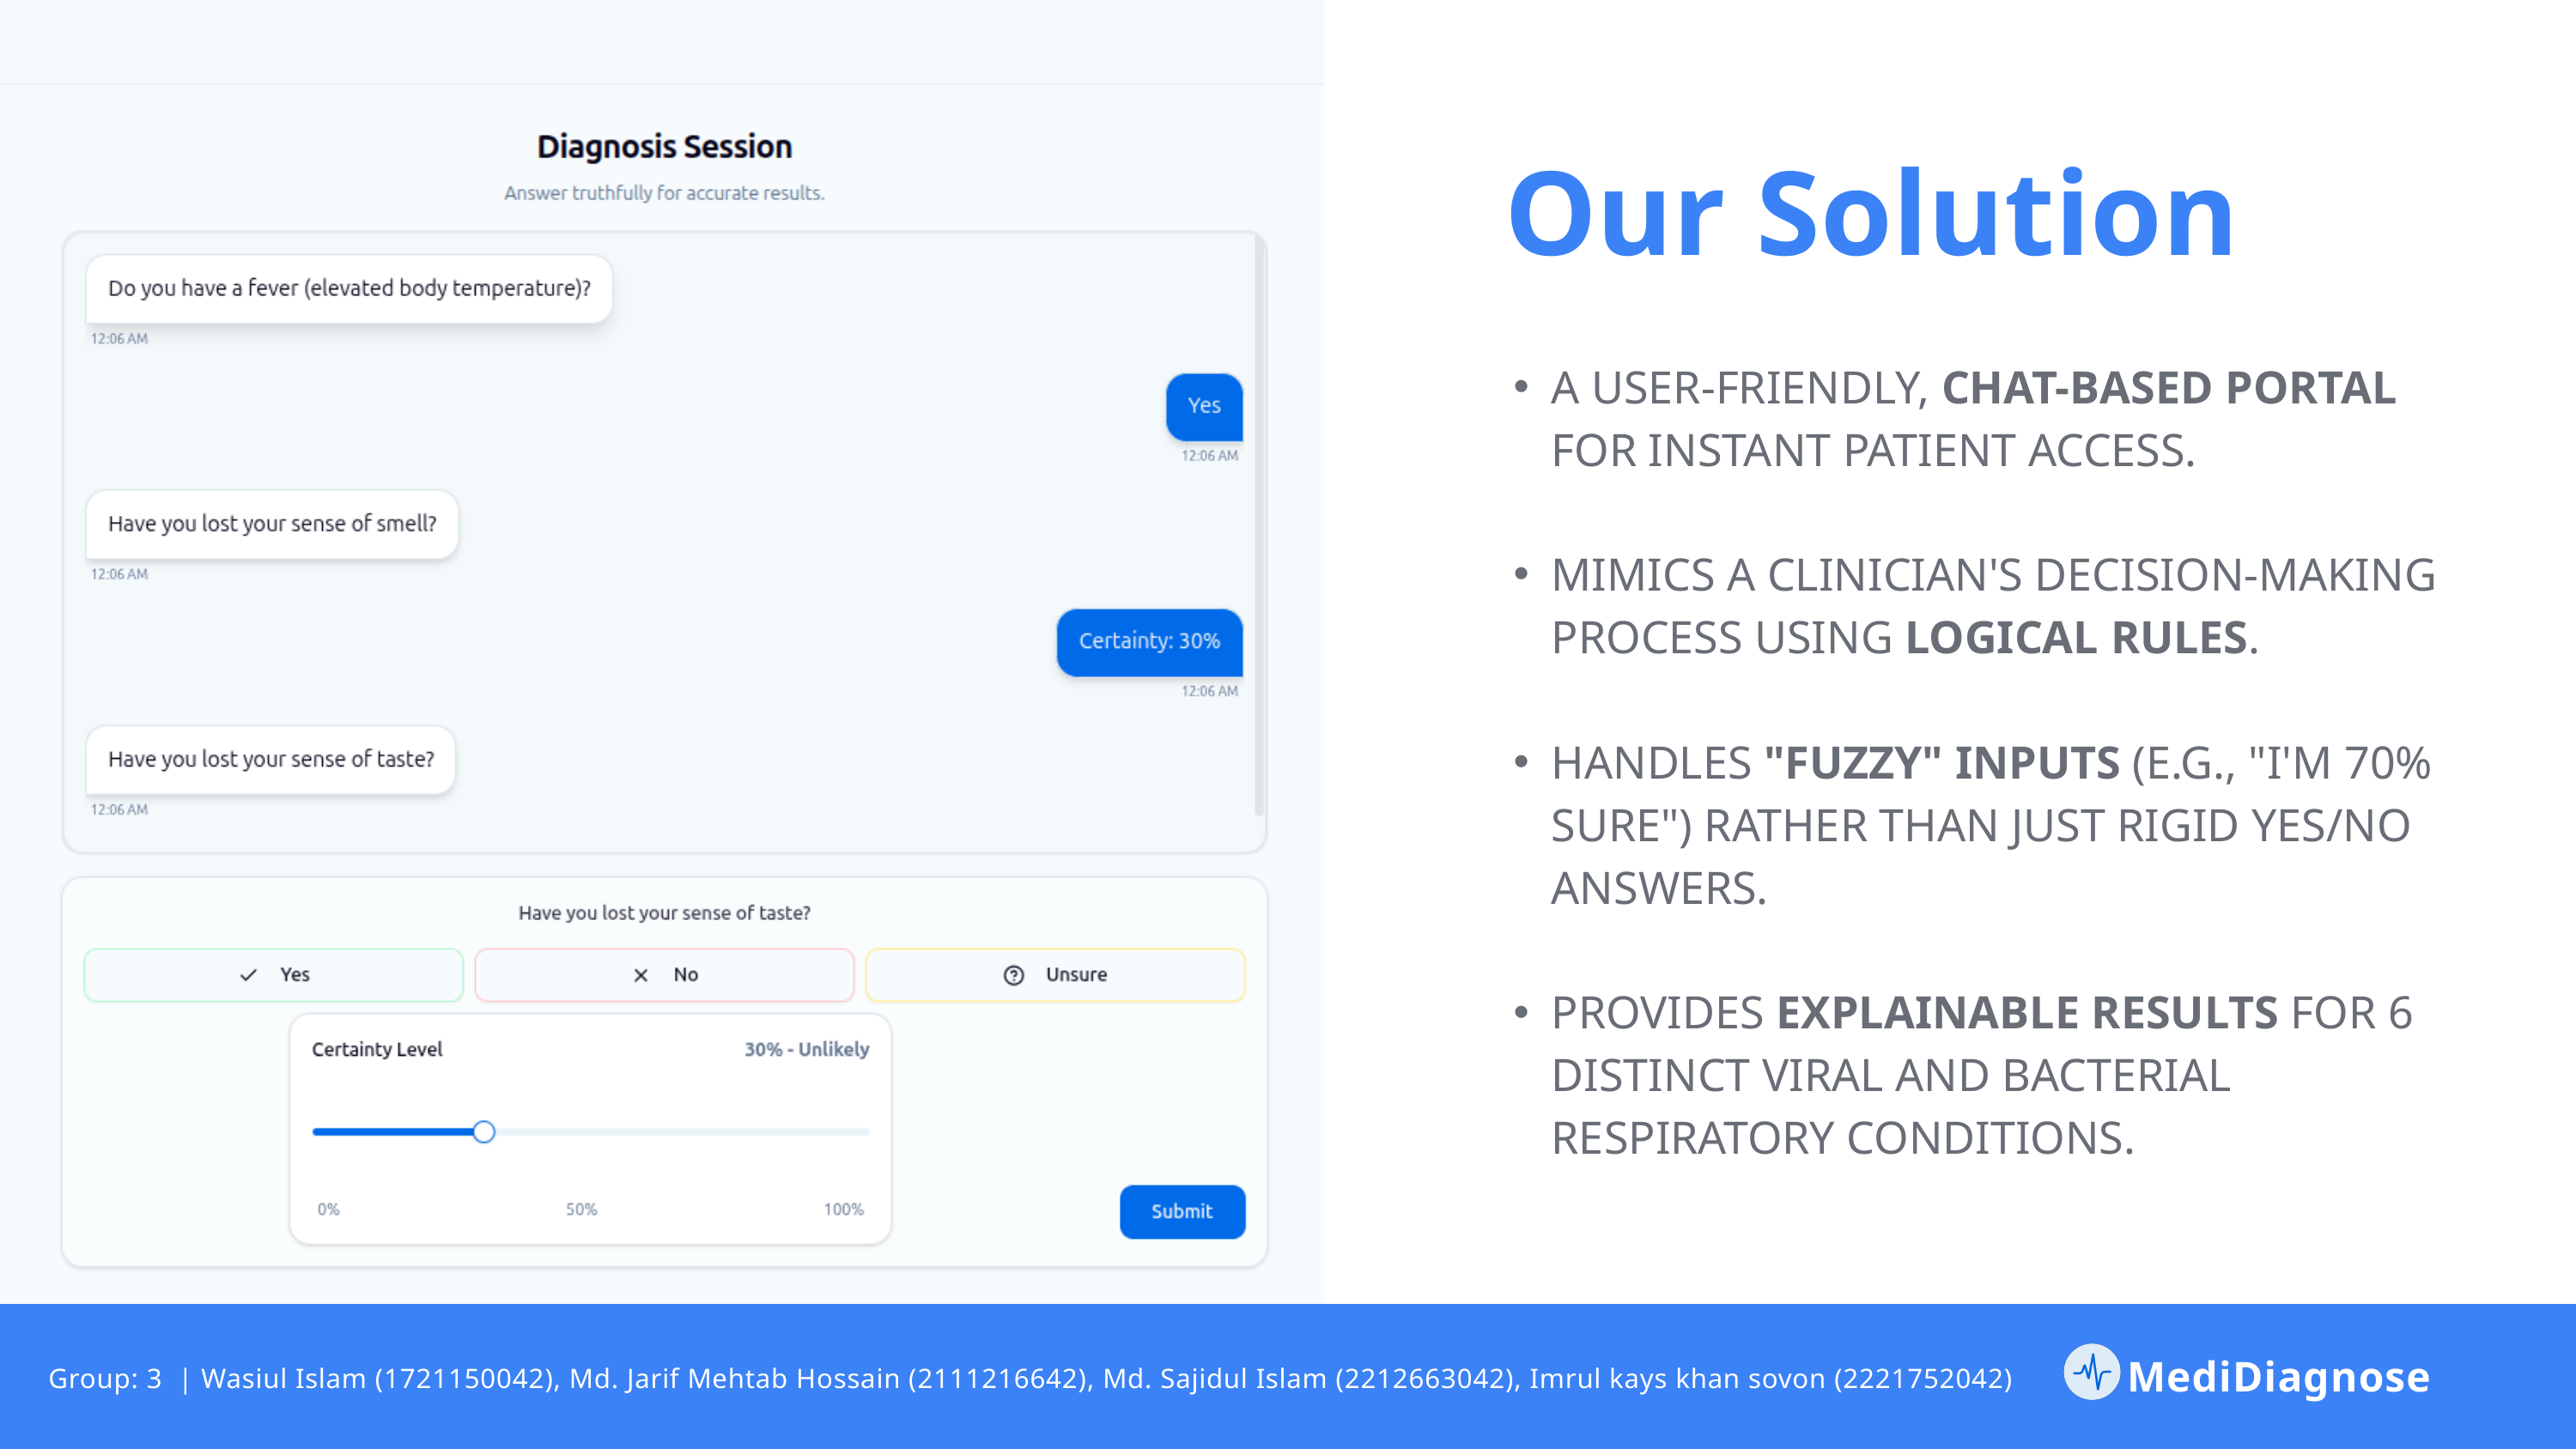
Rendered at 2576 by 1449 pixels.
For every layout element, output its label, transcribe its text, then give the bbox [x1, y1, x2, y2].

text_box Our Solution [1504, 161, 2409, 279]
text_box [0, 0, 1324, 1300]
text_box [0, 1303, 2576, 1449]
text_box A USER-FRIENDLY, CHAT-BASED PORTAL FOR INSTANT PATIENT ACCESS. MIMICS A CLINICIAN'S DECISION-MAKING PROCESS USING LOGICAL RULES. HANDLES "FUZZY" INPUTS (E.G., "I'M 70% SURE") RATHER THAN JUST RIGID YES/NO ANSWERS. PROVIDES EXPLAINABLE RESULTS FOR 6 DISTINCT VIRAL AND BACTERIAL RESPIRATORY CONDITIONS. [1475, 349, 2439, 1164]
